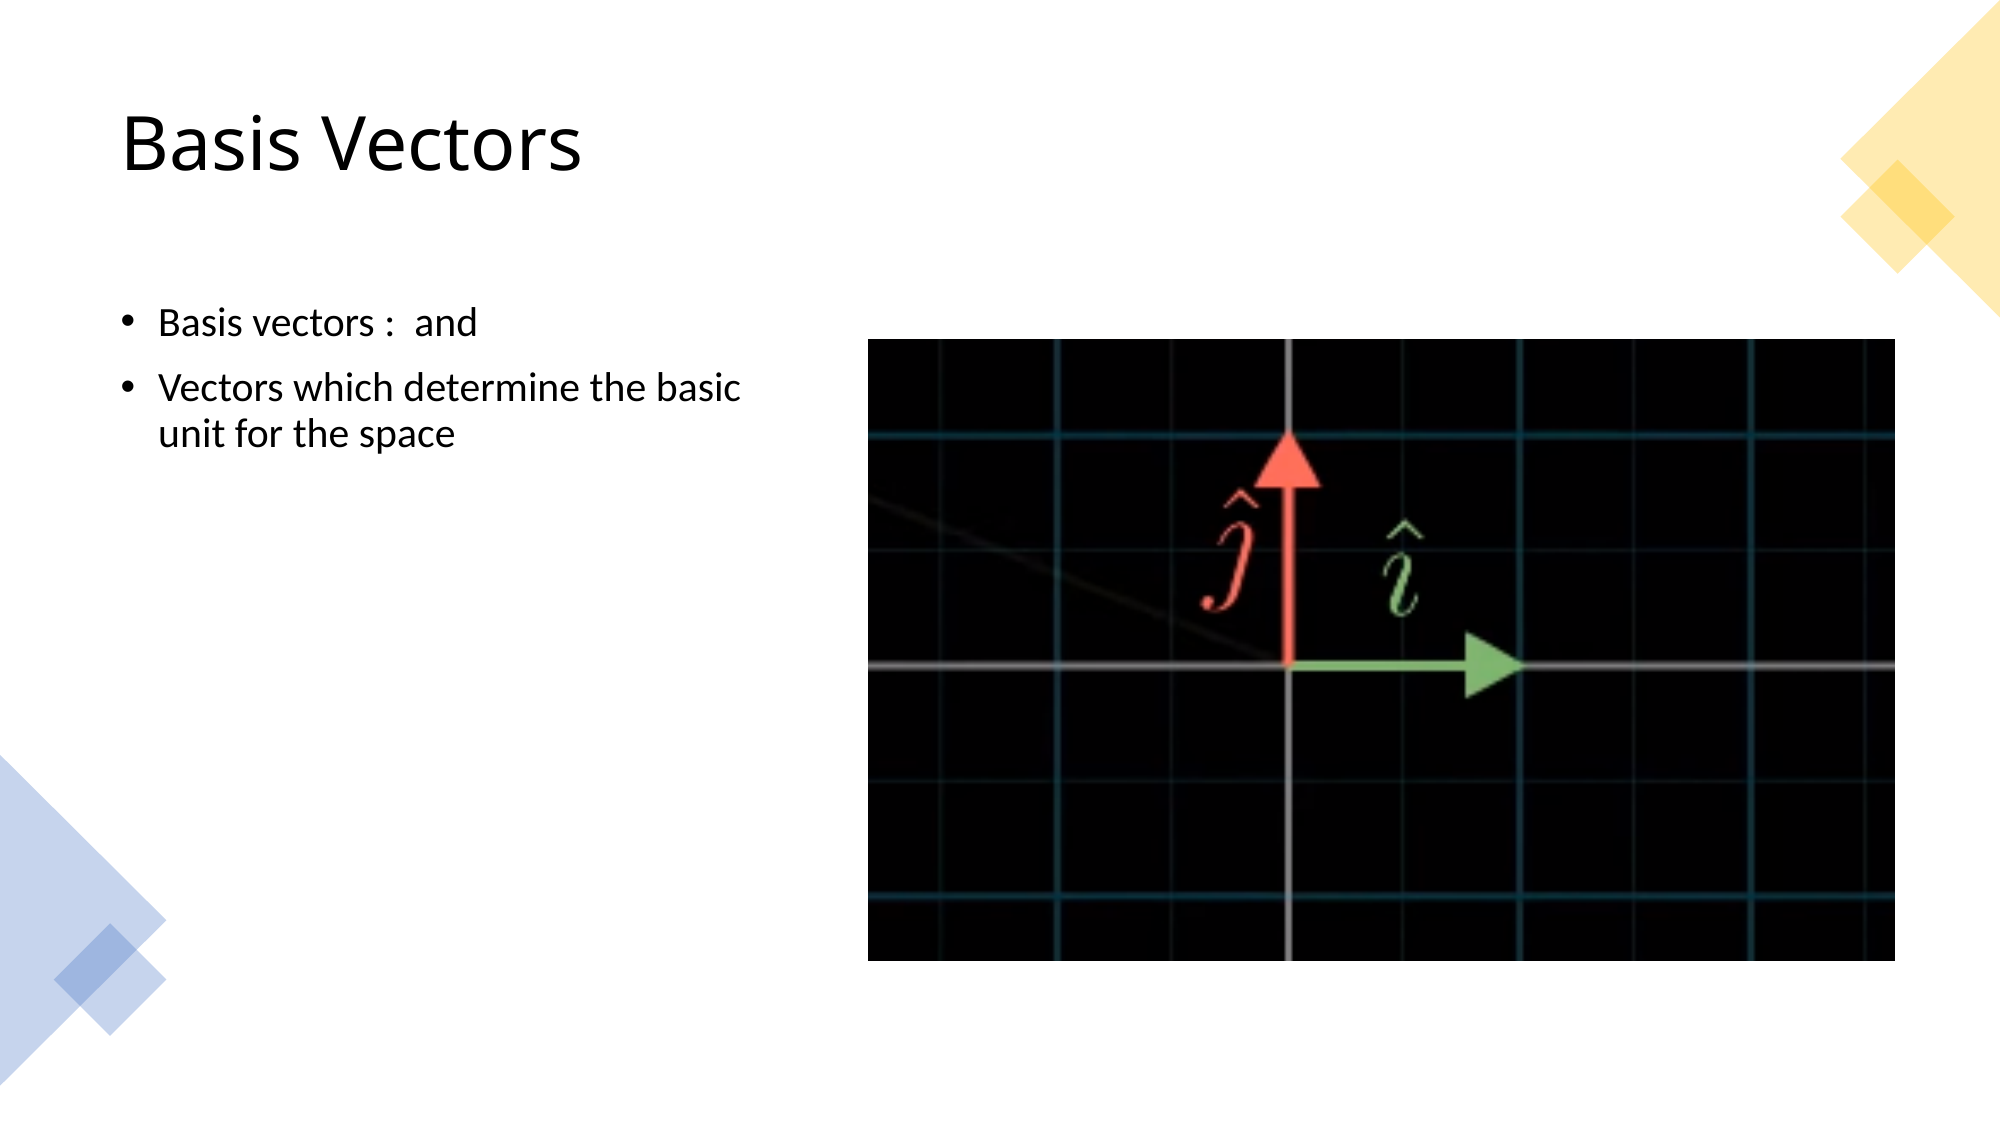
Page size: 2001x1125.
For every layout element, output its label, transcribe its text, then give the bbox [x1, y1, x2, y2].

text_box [1840, 0, 2000, 318]
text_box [0, 754, 167, 1086]
title Basis Vectors [105, 52, 1840, 240]
text_box [0, 0, 2000, 1125]
picture [868, 339, 1895, 961]
